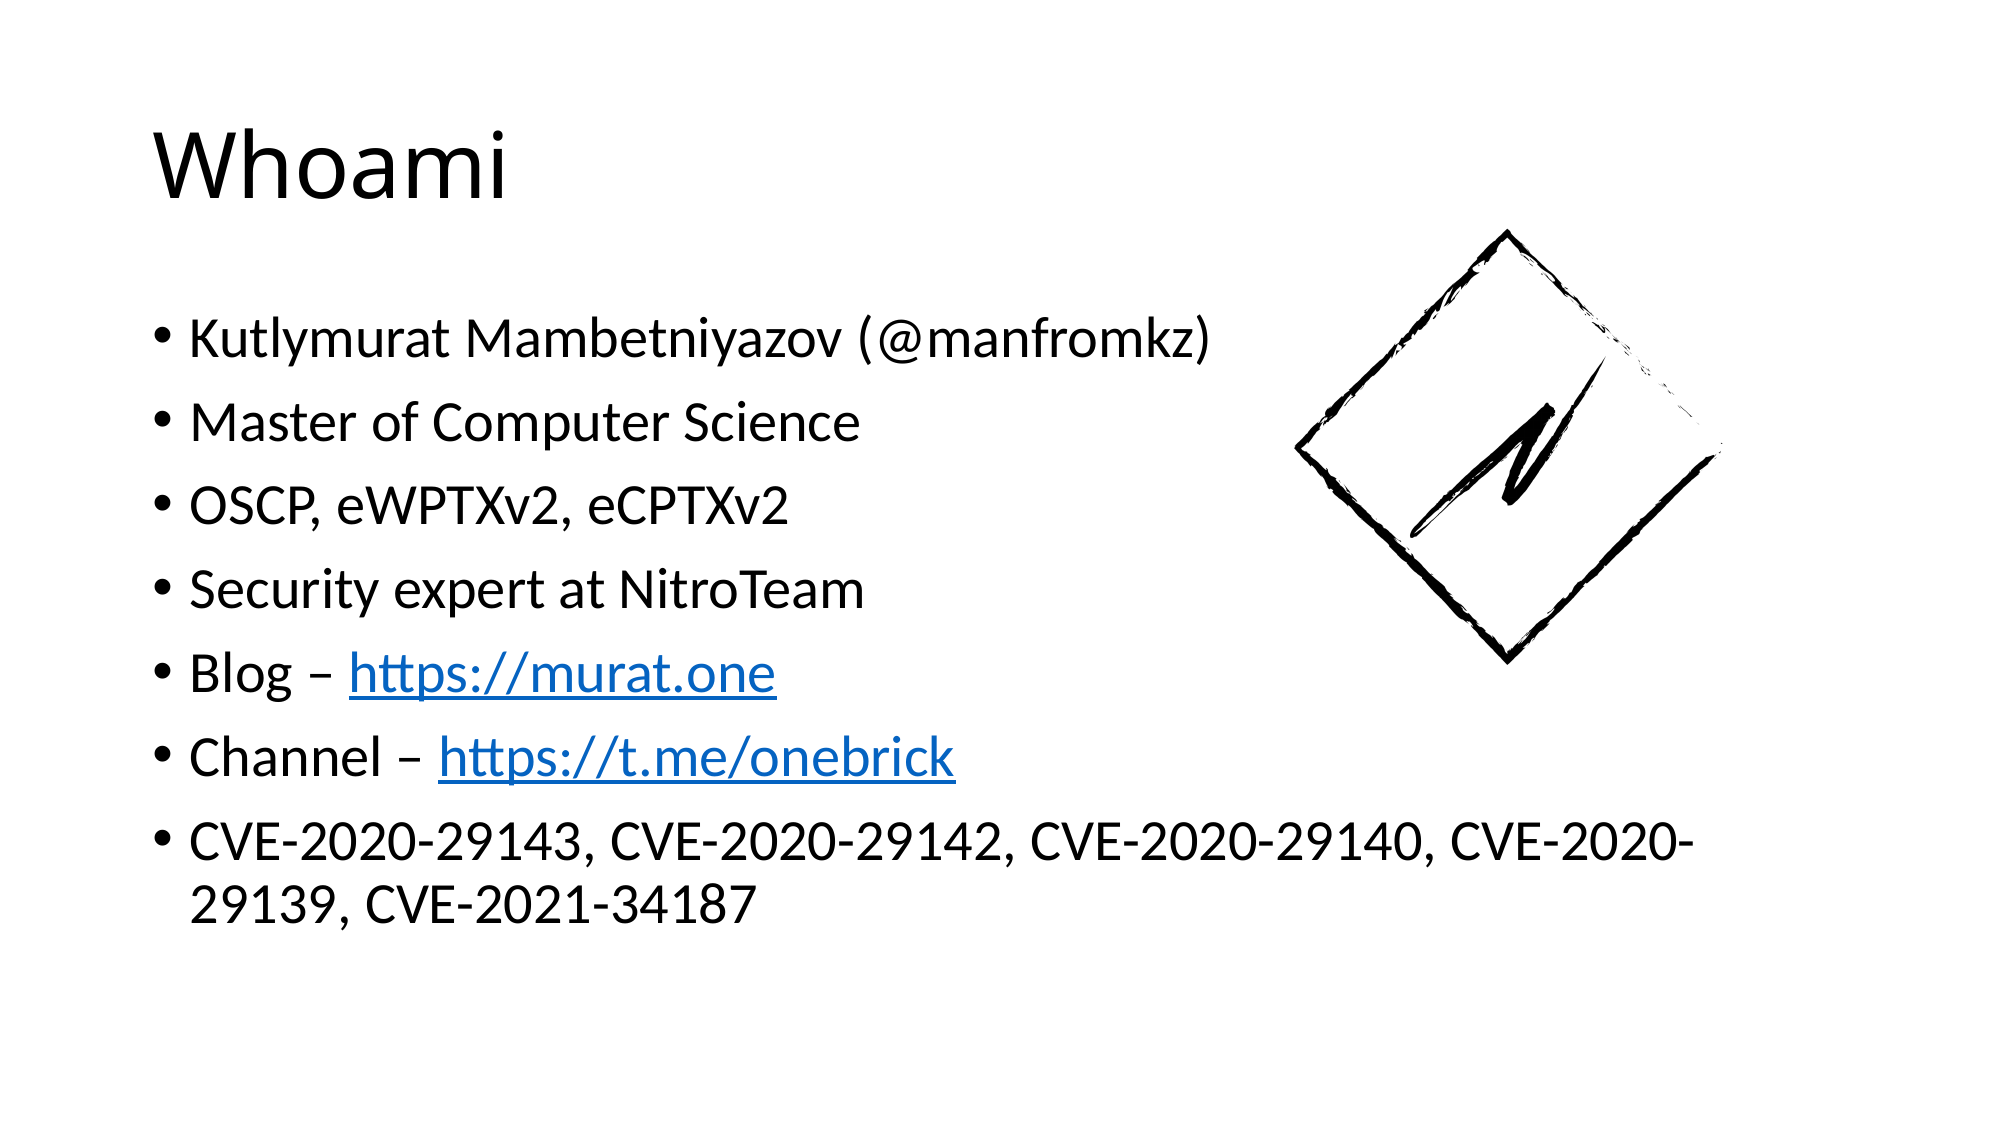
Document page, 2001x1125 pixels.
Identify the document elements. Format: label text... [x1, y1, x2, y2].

picture [1256, 191, 1760, 680]
title Whoami [137, 59, 1863, 278]
list Kutlymurat Mambetniyazov (@manfromkz) Master of Computer Science OSCP, eWPTXv2, eCPTXv2 Security expert at NitroTeam Blog – https://murat.one Channel – https://t.me/onebrick CVE-2020-29143, CVE-2020-29142, CVE-2020-29140, CVE-2020-29139, CVE-2021-34187 [137, 299, 1863, 1014]
